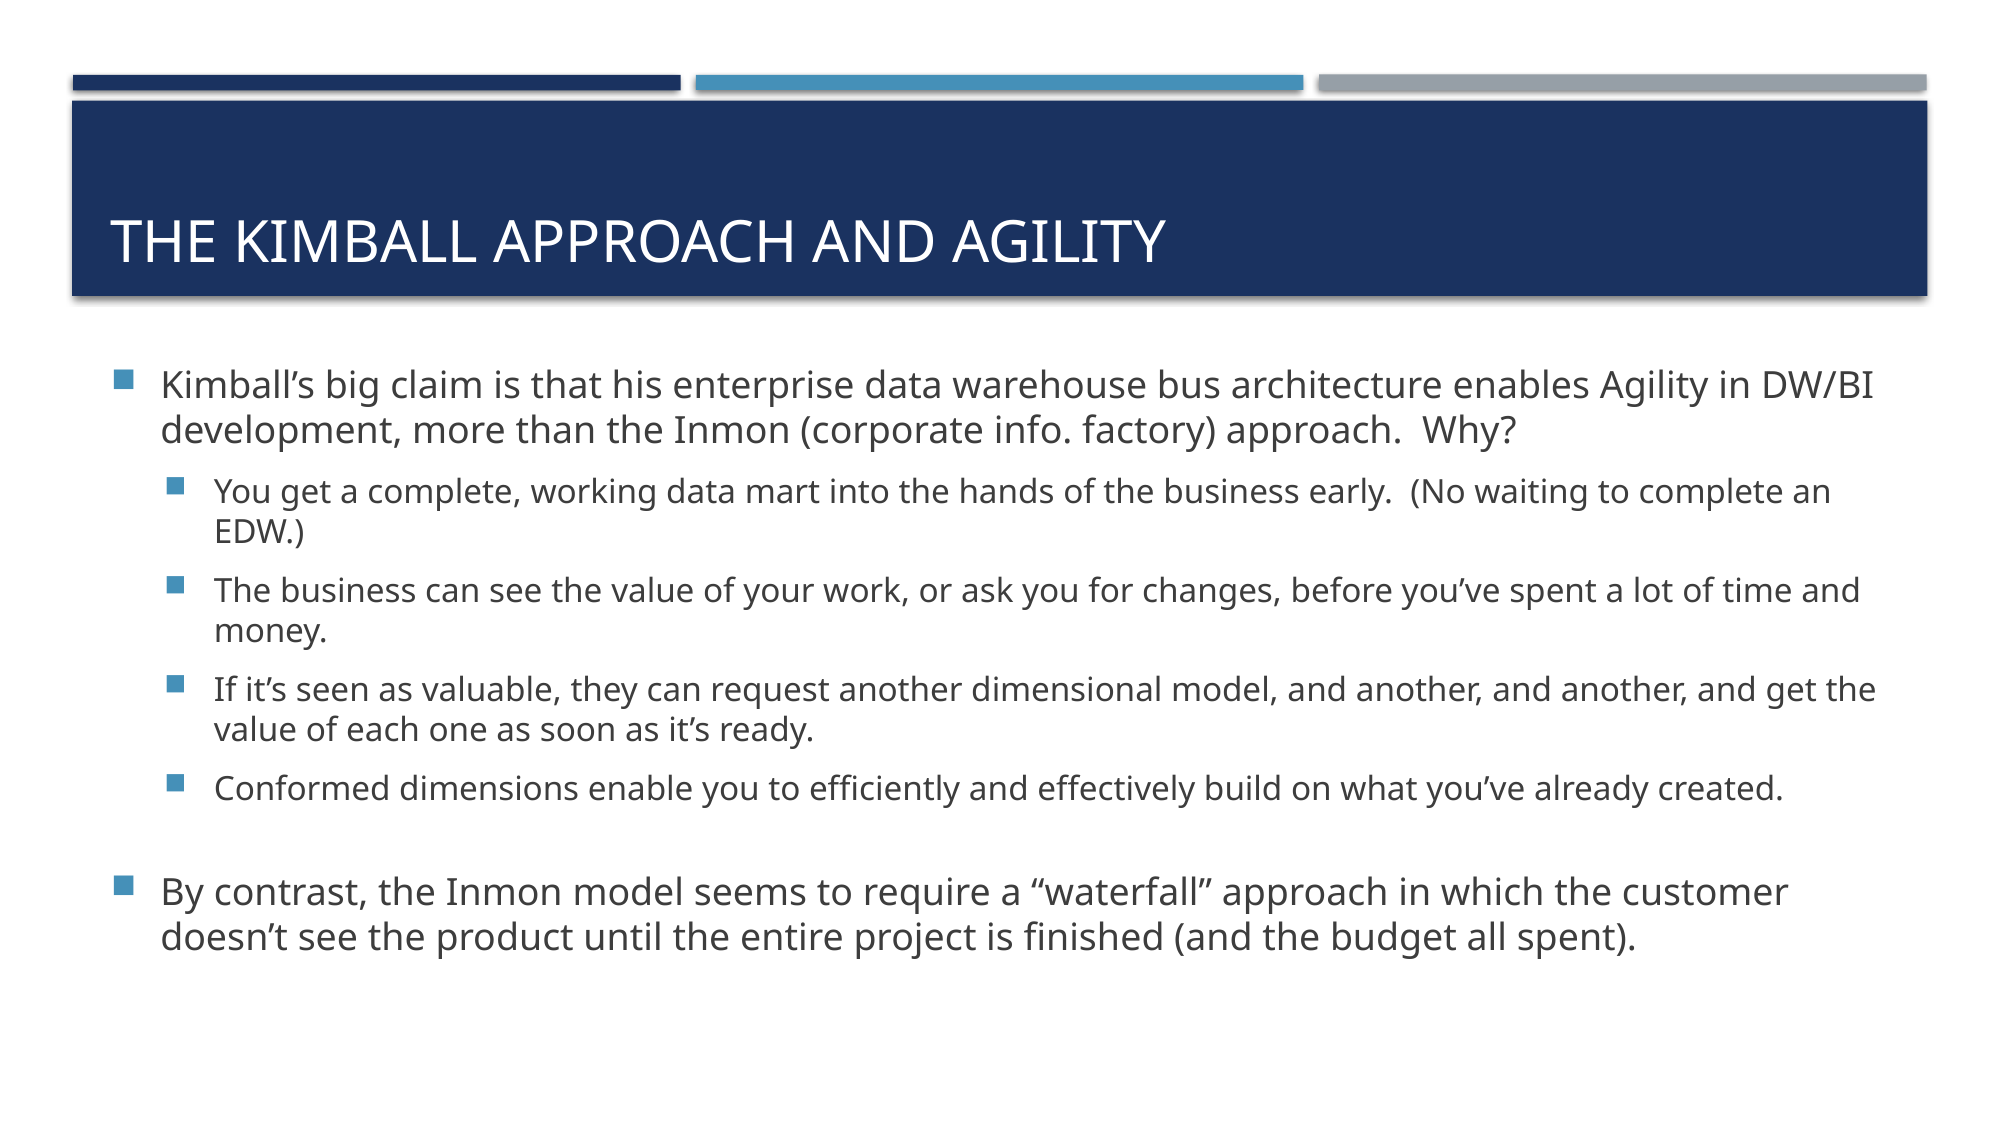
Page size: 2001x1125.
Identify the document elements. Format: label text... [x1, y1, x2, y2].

title The Kimball approach and agility [95, 115, 1905, 282]
list Kimball’s big claim is that his enterprise data warehouse bus architecture enables Agility in DW/BI development, more than the Inmon (corporate info. factory) approach. Why? You get a complete, working data mart into the hands of the business early. (No waiting to complete an EDW.) The business can see the value of your work, or ask you for changes, before you’ve spent a lot of time and money. If it’s seen as valuable, they can request another dimensional model, and another, and another, and get the value of each one as soon as it’s ready. Conformed dimensions enable you to efficiently and effectively build on what you’ve already created. By contrast, the Inmon model seems to require a “waterfall” approach in which the customer doesn’t see the product until the entire project is finished (and the budget all spent). [95, 357, 1905, 962]
